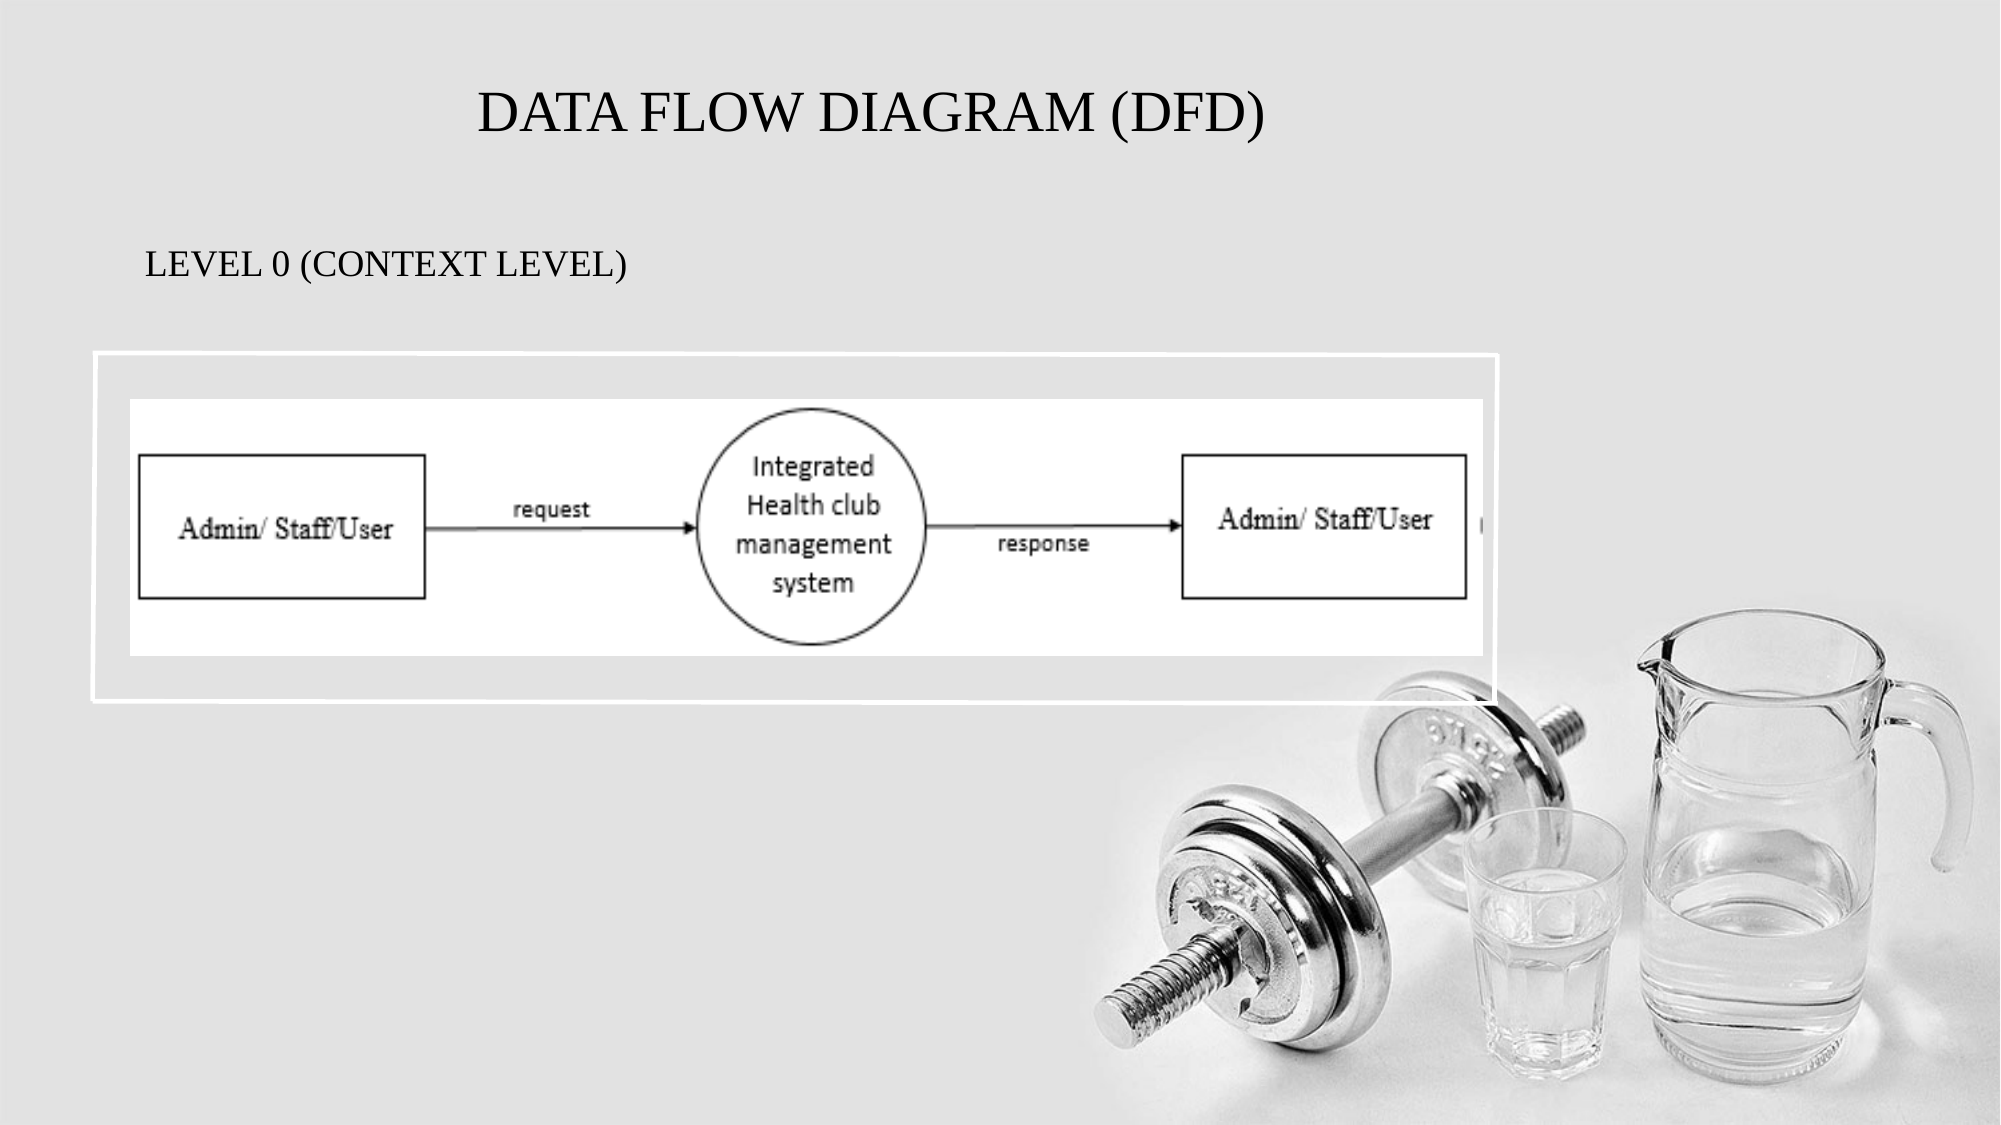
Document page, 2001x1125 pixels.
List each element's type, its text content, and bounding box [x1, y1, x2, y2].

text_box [96, 352, 1498, 356]
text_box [1494, 353, 1498, 703]
text_box LEVEL 0 (CONTEXT LEVEL) [130, 231, 684, 292]
text_box DATA FLOW DIAGRAM (DFD) [463, 66, 2000, 151]
picture [0, 0, 2001, 1125]
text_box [92, 352, 96, 702]
